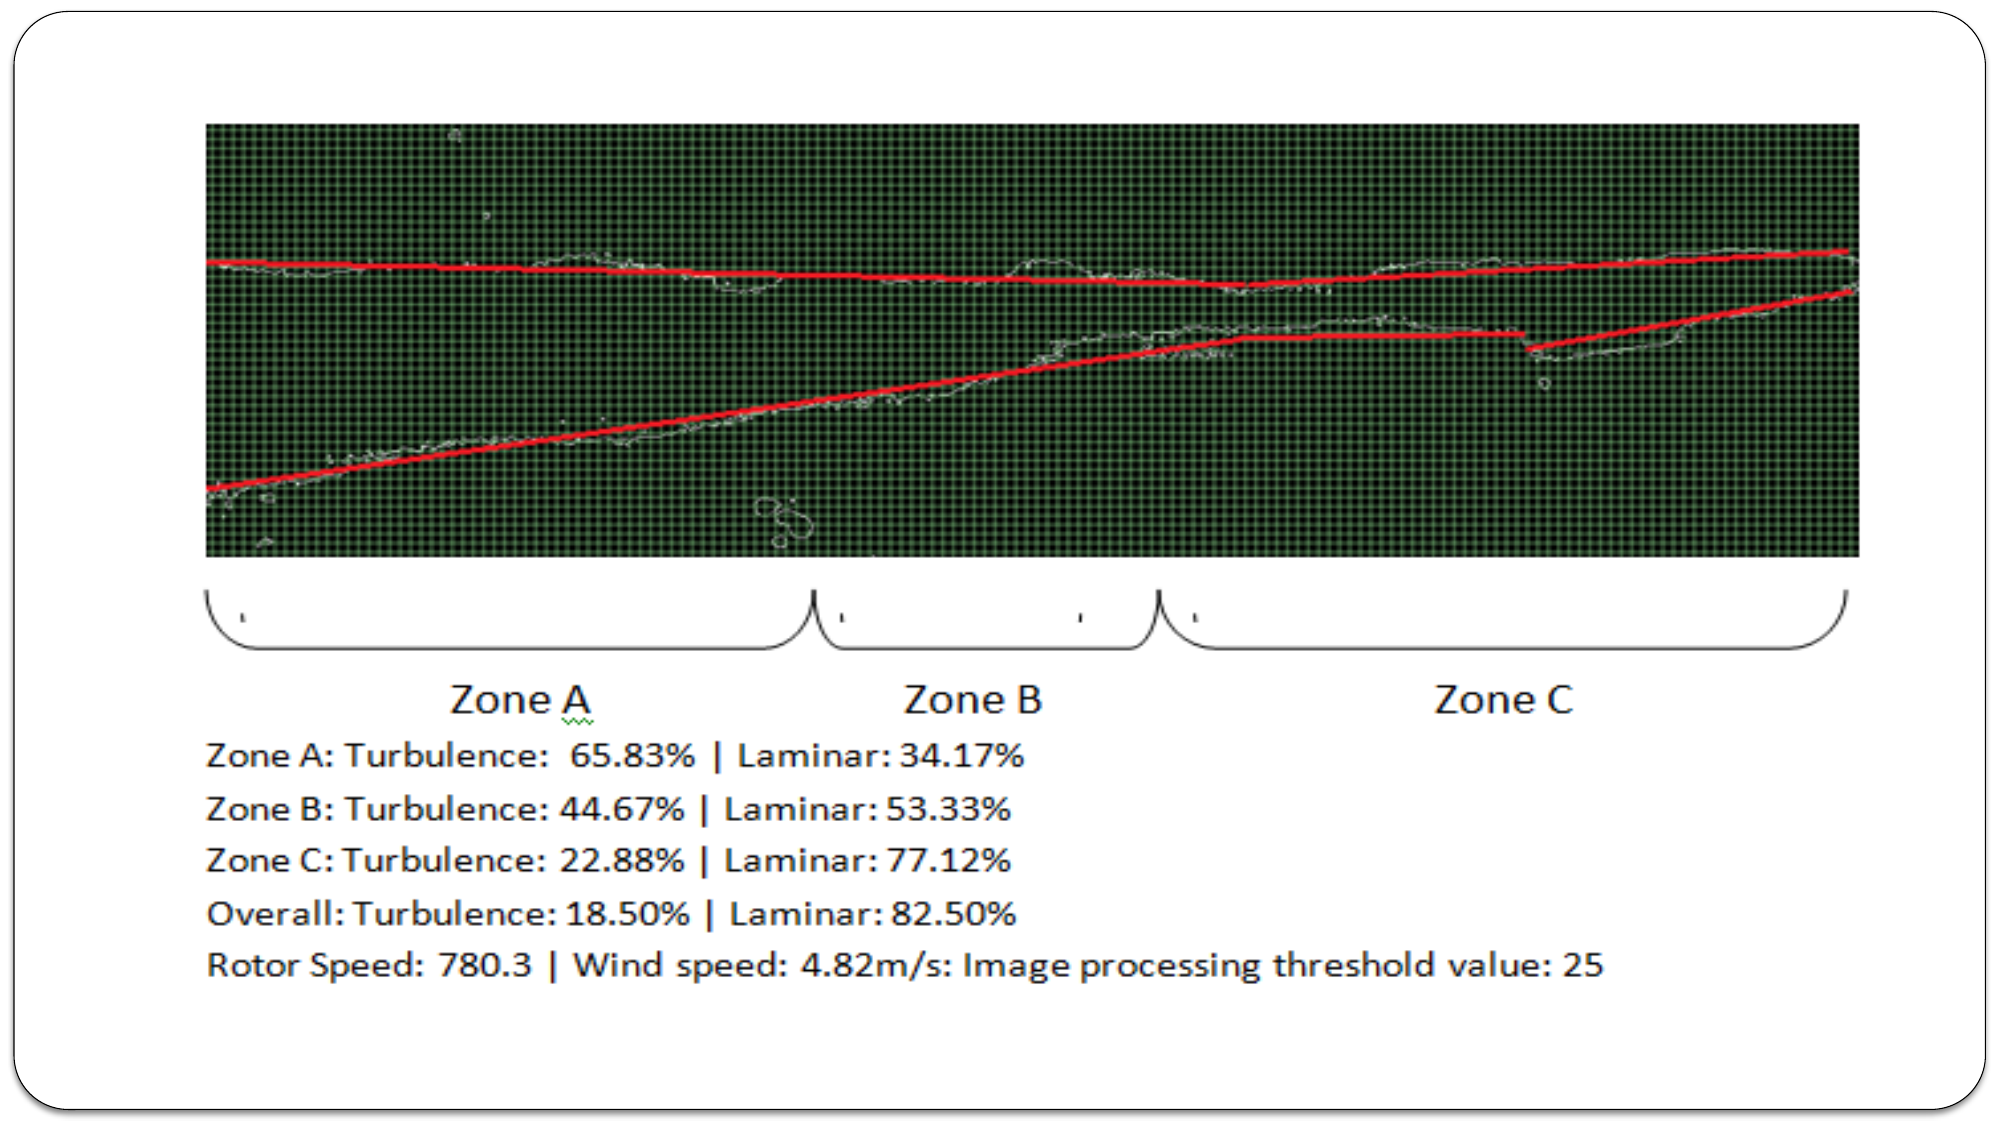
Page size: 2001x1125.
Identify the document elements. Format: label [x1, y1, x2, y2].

list [198, 113, 1868, 991]
